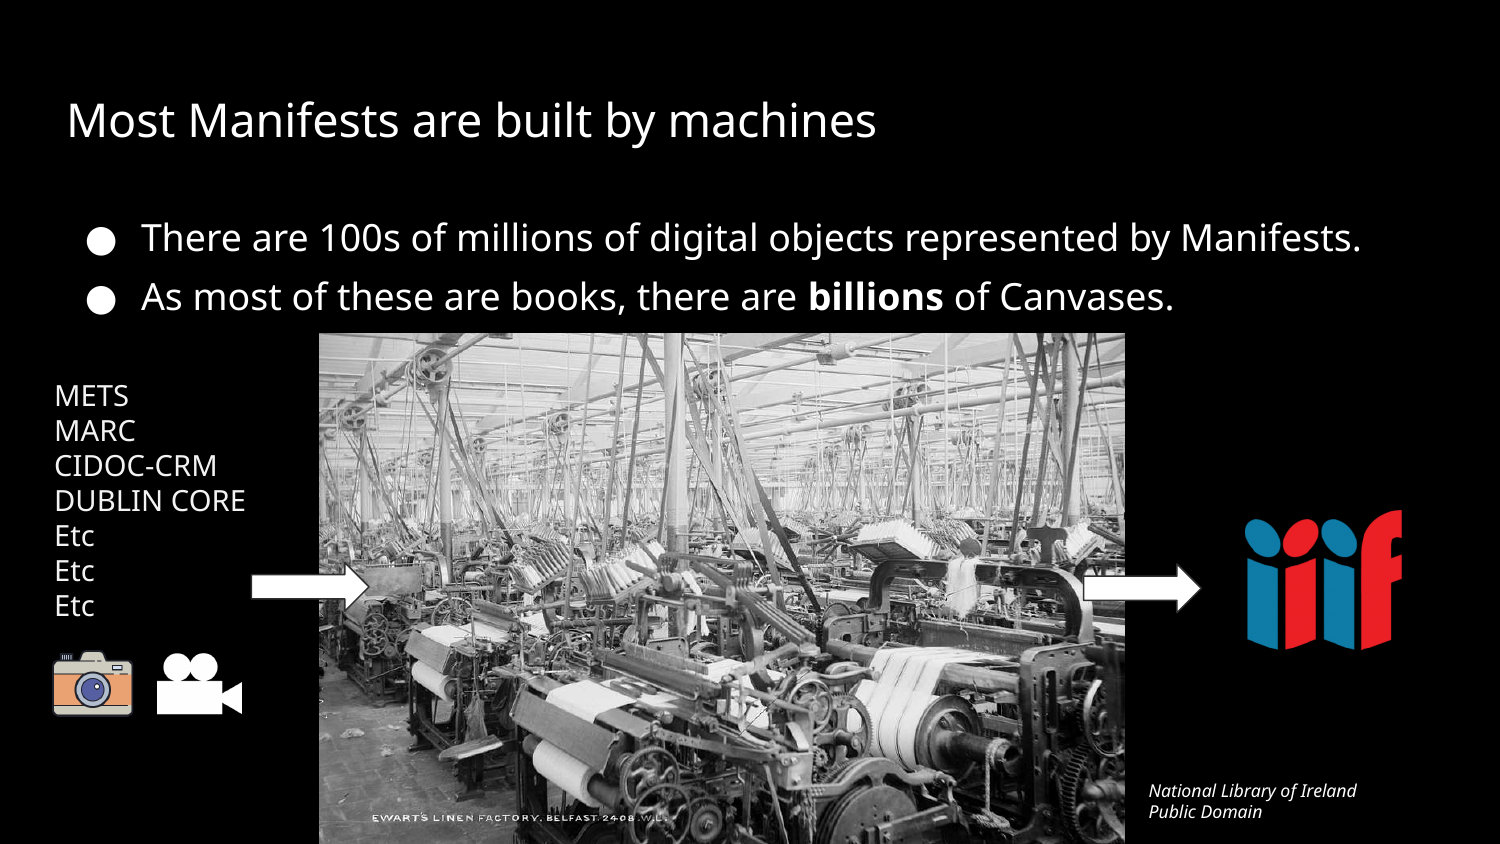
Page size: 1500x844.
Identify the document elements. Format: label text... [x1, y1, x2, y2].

text_box National Library of Ireland Public Domain [1133, 764, 1419, 837]
picture [318, 332, 1126, 844]
picture [1226, 483, 1419, 676]
list There are 100s of millions of digital objects represented by Manifests. As most of these are books, there are billions of Canvases. [51, 189, 1449, 750]
text_box [1129, 563, 1202, 613]
text_box [251, 574, 313, 599]
text_box METS MARC CIDOC-CRM DUBLIN CORE Etc Etc Etc [39, 362, 307, 672]
picture [157, 641, 242, 726]
picture [38, 629, 147, 738]
title Most Manifests are built by machines [51, 72, 1449, 167]
